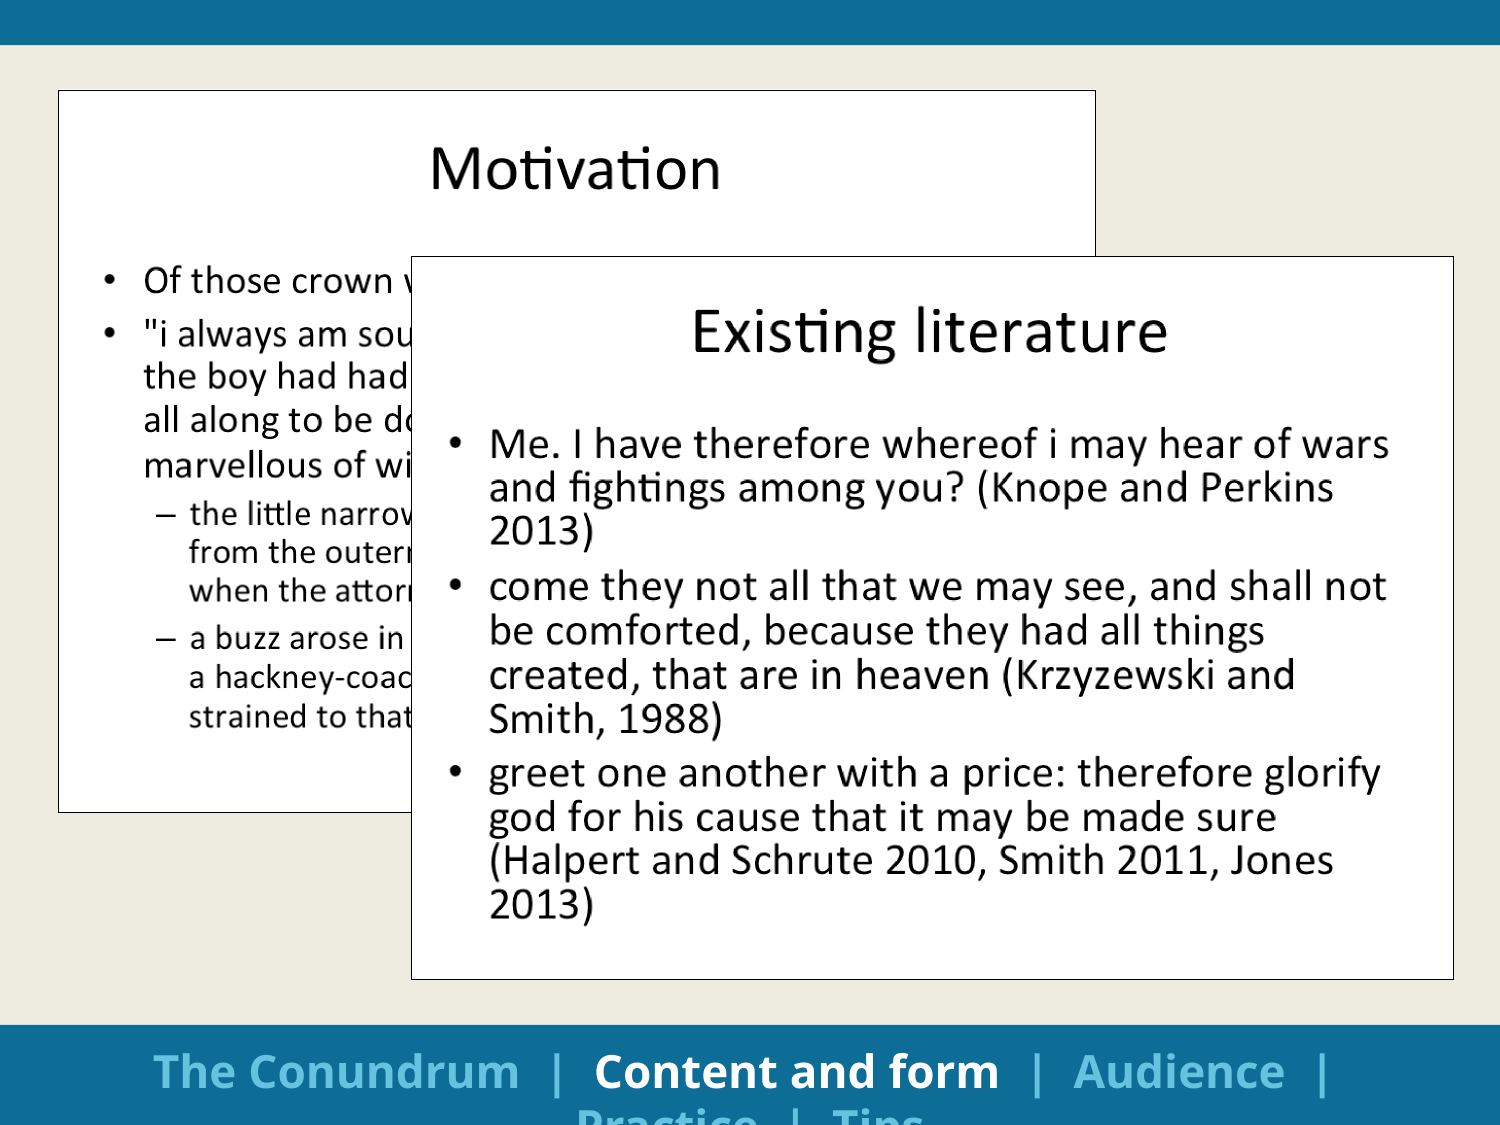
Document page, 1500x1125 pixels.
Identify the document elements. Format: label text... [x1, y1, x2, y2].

picture [58, 89, 1454, 980]
text_box The Conundrum | Content and form | Audience | Practice | Tips [74, 1035, 1425, 1125]
